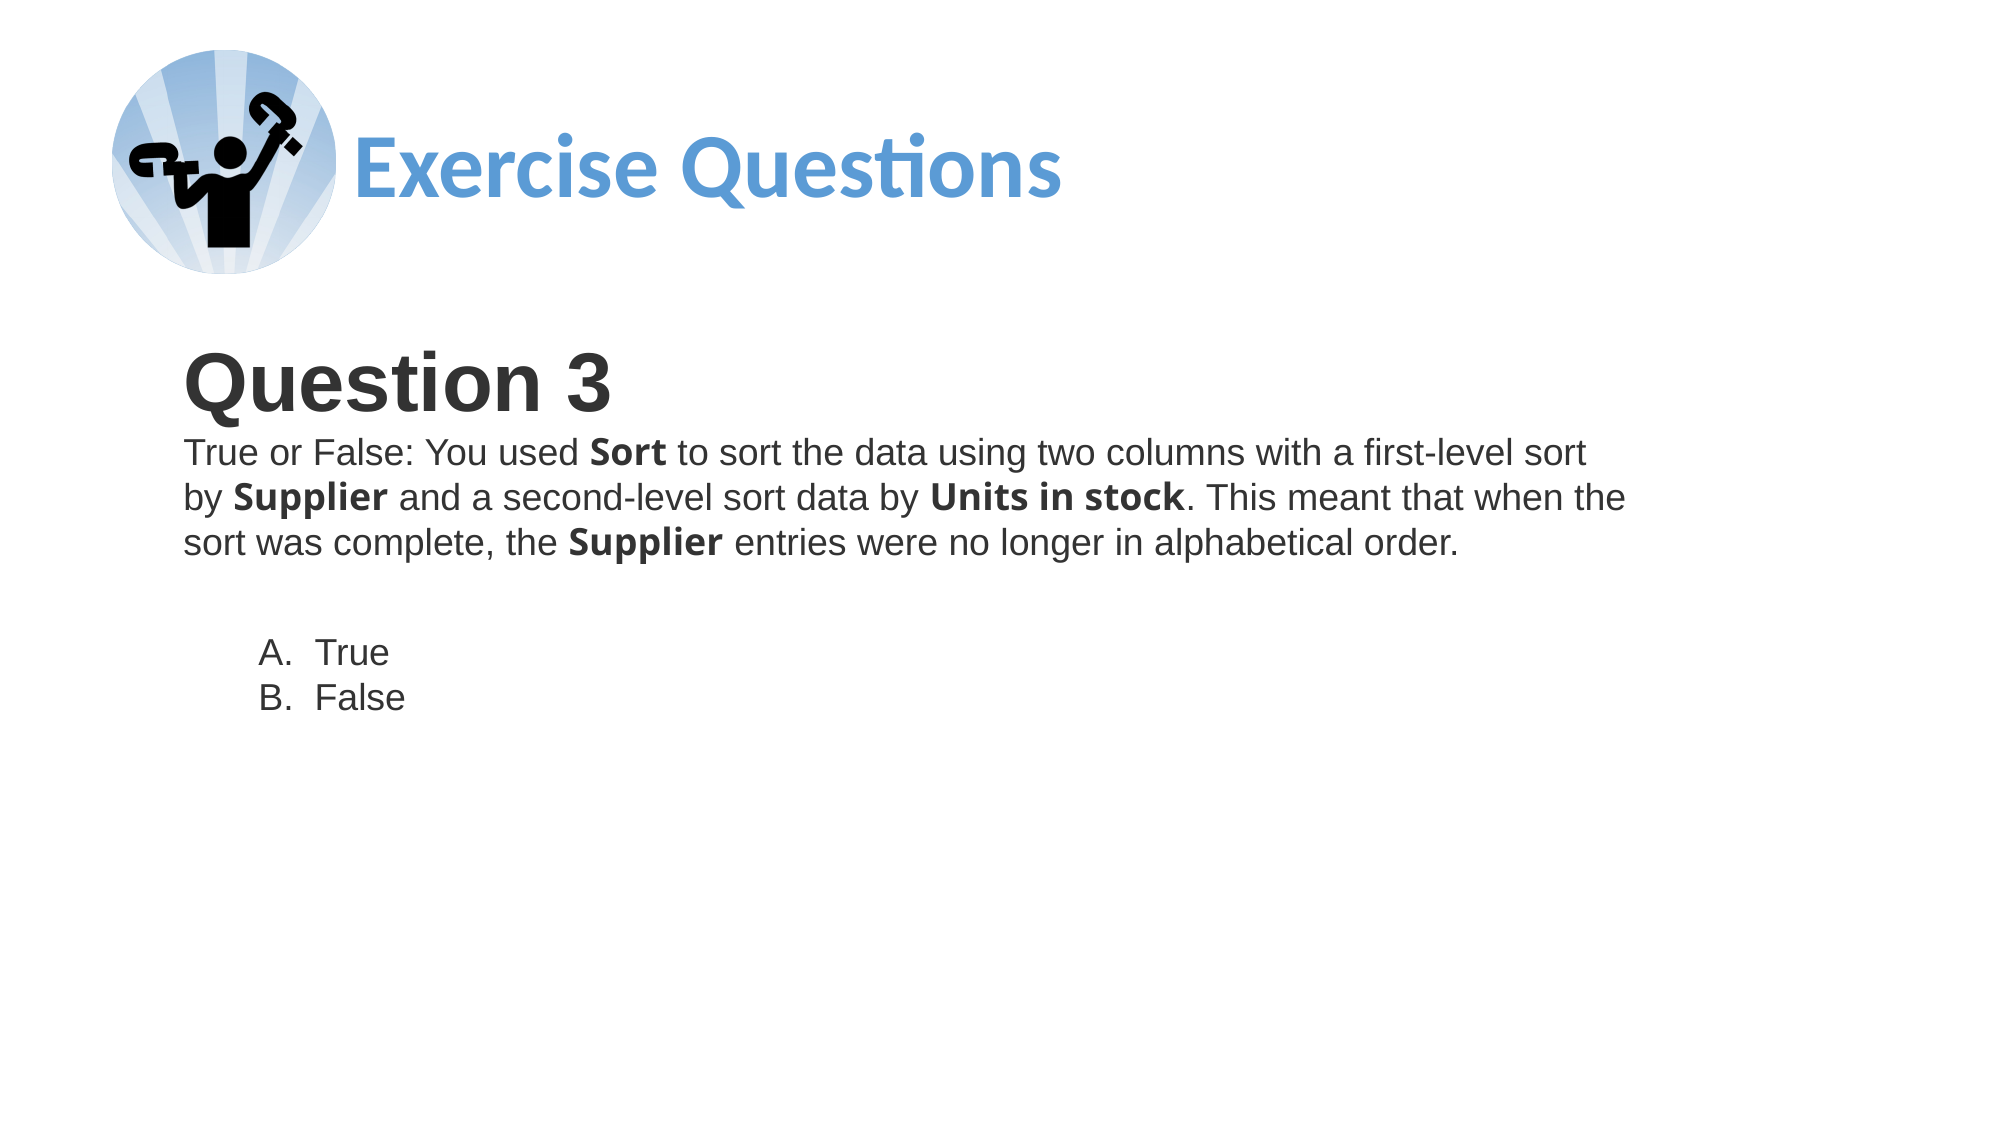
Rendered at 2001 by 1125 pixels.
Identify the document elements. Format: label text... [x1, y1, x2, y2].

text_box Question 3 True or False: You used Sort to sort the data using two columns with a first-level sort by Supplier and a second-level sort data by Units in stock. This meant that when the sort was complete, the Supplier entries were no longer in alphabetical order. True False [168, 323, 1648, 726]
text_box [112, 50, 1082, 274]
